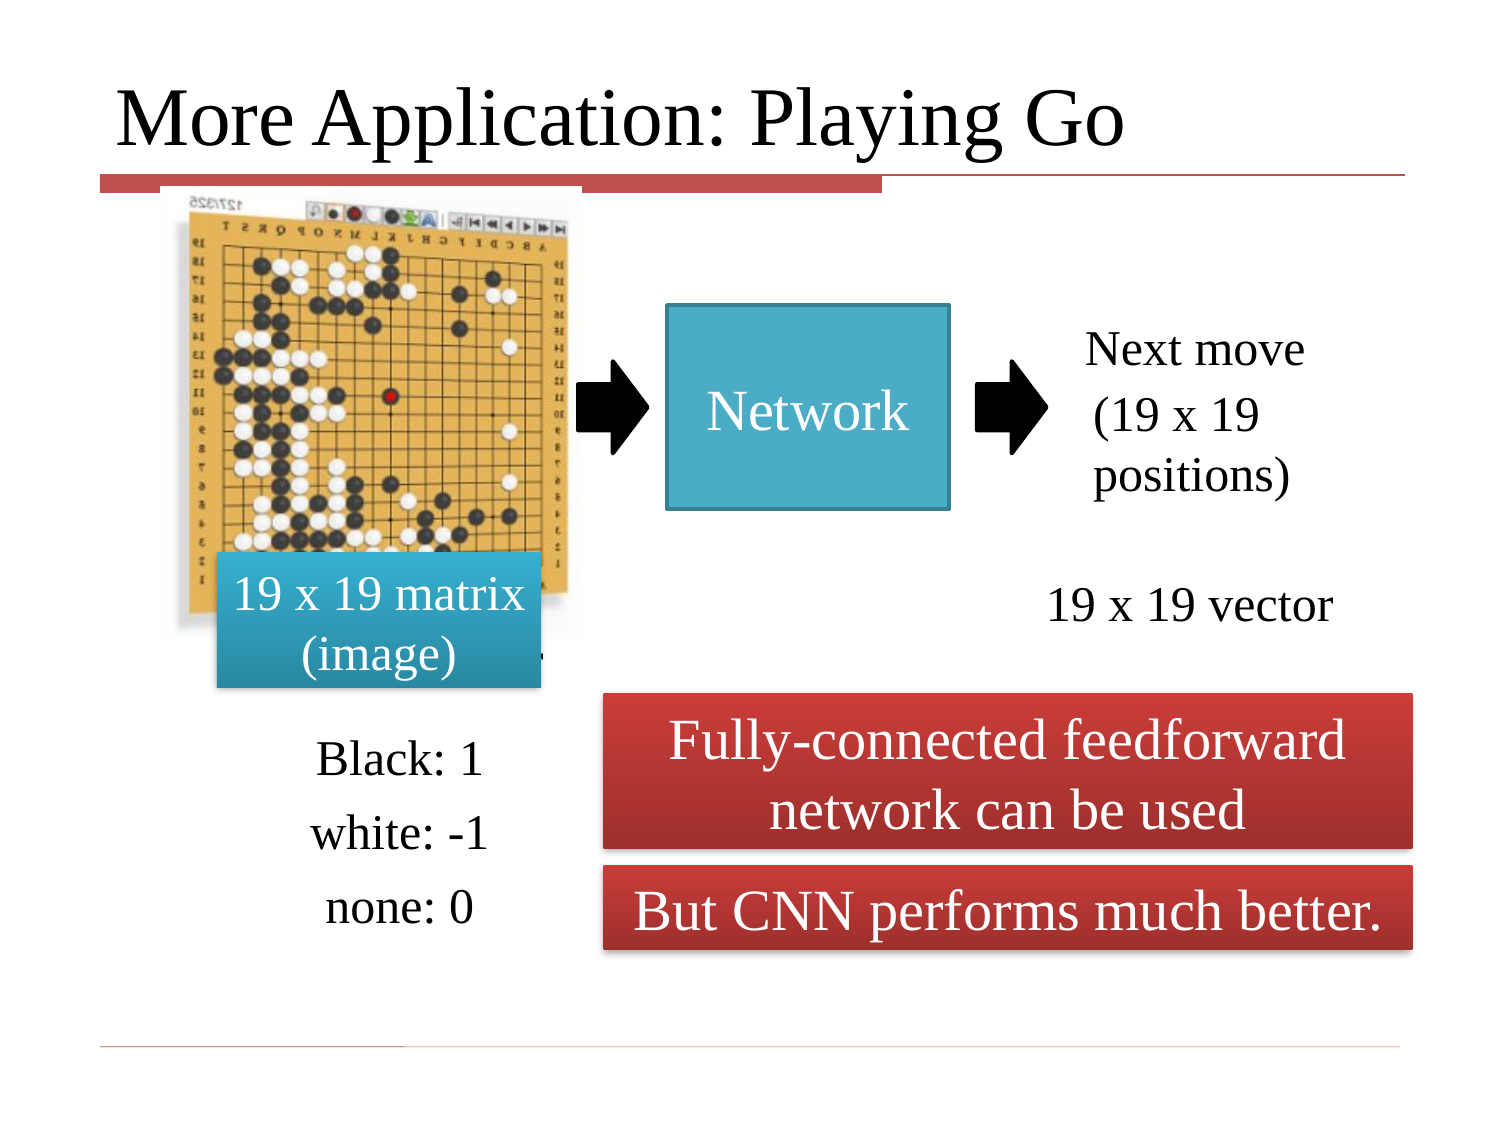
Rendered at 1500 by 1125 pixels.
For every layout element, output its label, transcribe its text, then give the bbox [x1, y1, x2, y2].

text_box white: -1 [258, 792, 542, 865]
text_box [1063, 307, 1327, 511]
text_box [974, 359, 1049, 456]
text_box Black: 1 [258, 718, 542, 792]
text_box 19 x 19 vector [967, 564, 1413, 639]
text_box [586, 359, 650, 456]
text_box 19 x 19 matrix (image) [216, 648, 542, 688]
text_box Fully-connected feedforward network can be used [603, 693, 1413, 849]
text_box none: 0 [258, 865, 542, 941]
title More Application: Playing Go [100, 50, 1412, 170]
picture [160, 186, 582, 641]
text_box 19 x 19 vector [177, 620, 623, 696]
text_box Network [665, 303, 951, 511]
text_box But CNN performs much better. [603, 865, 1413, 950]
